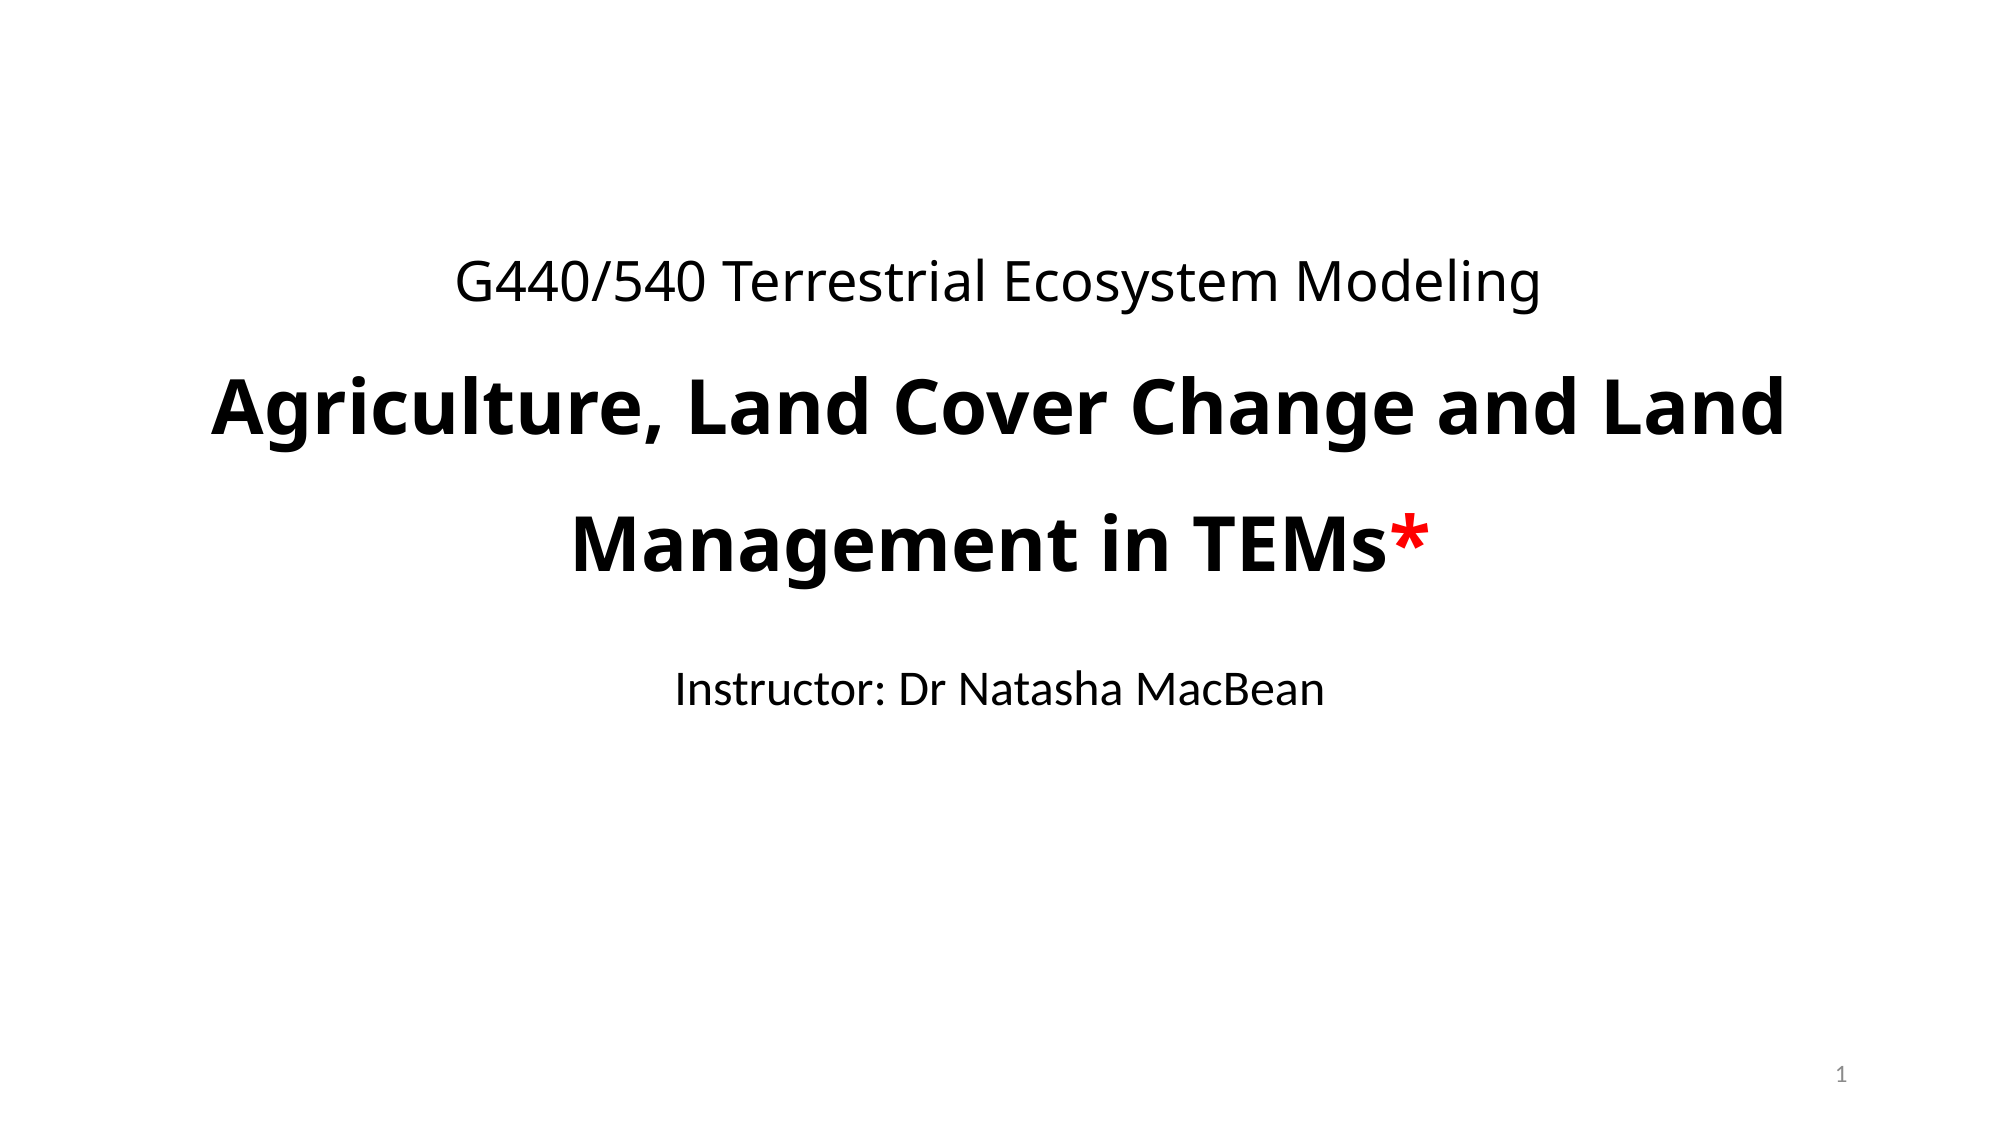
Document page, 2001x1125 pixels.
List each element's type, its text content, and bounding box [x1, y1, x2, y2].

subtitle Instructor: Dr Natasha MacBean [249, 655, 1750, 927]
slide_number 1 [1412, 1042, 1863, 1103]
title G440/540 Terrestrial Ecosystem Modeling Agriculture, Land Cover Change and Land Management in TEMs* [0, 202, 2000, 595]
